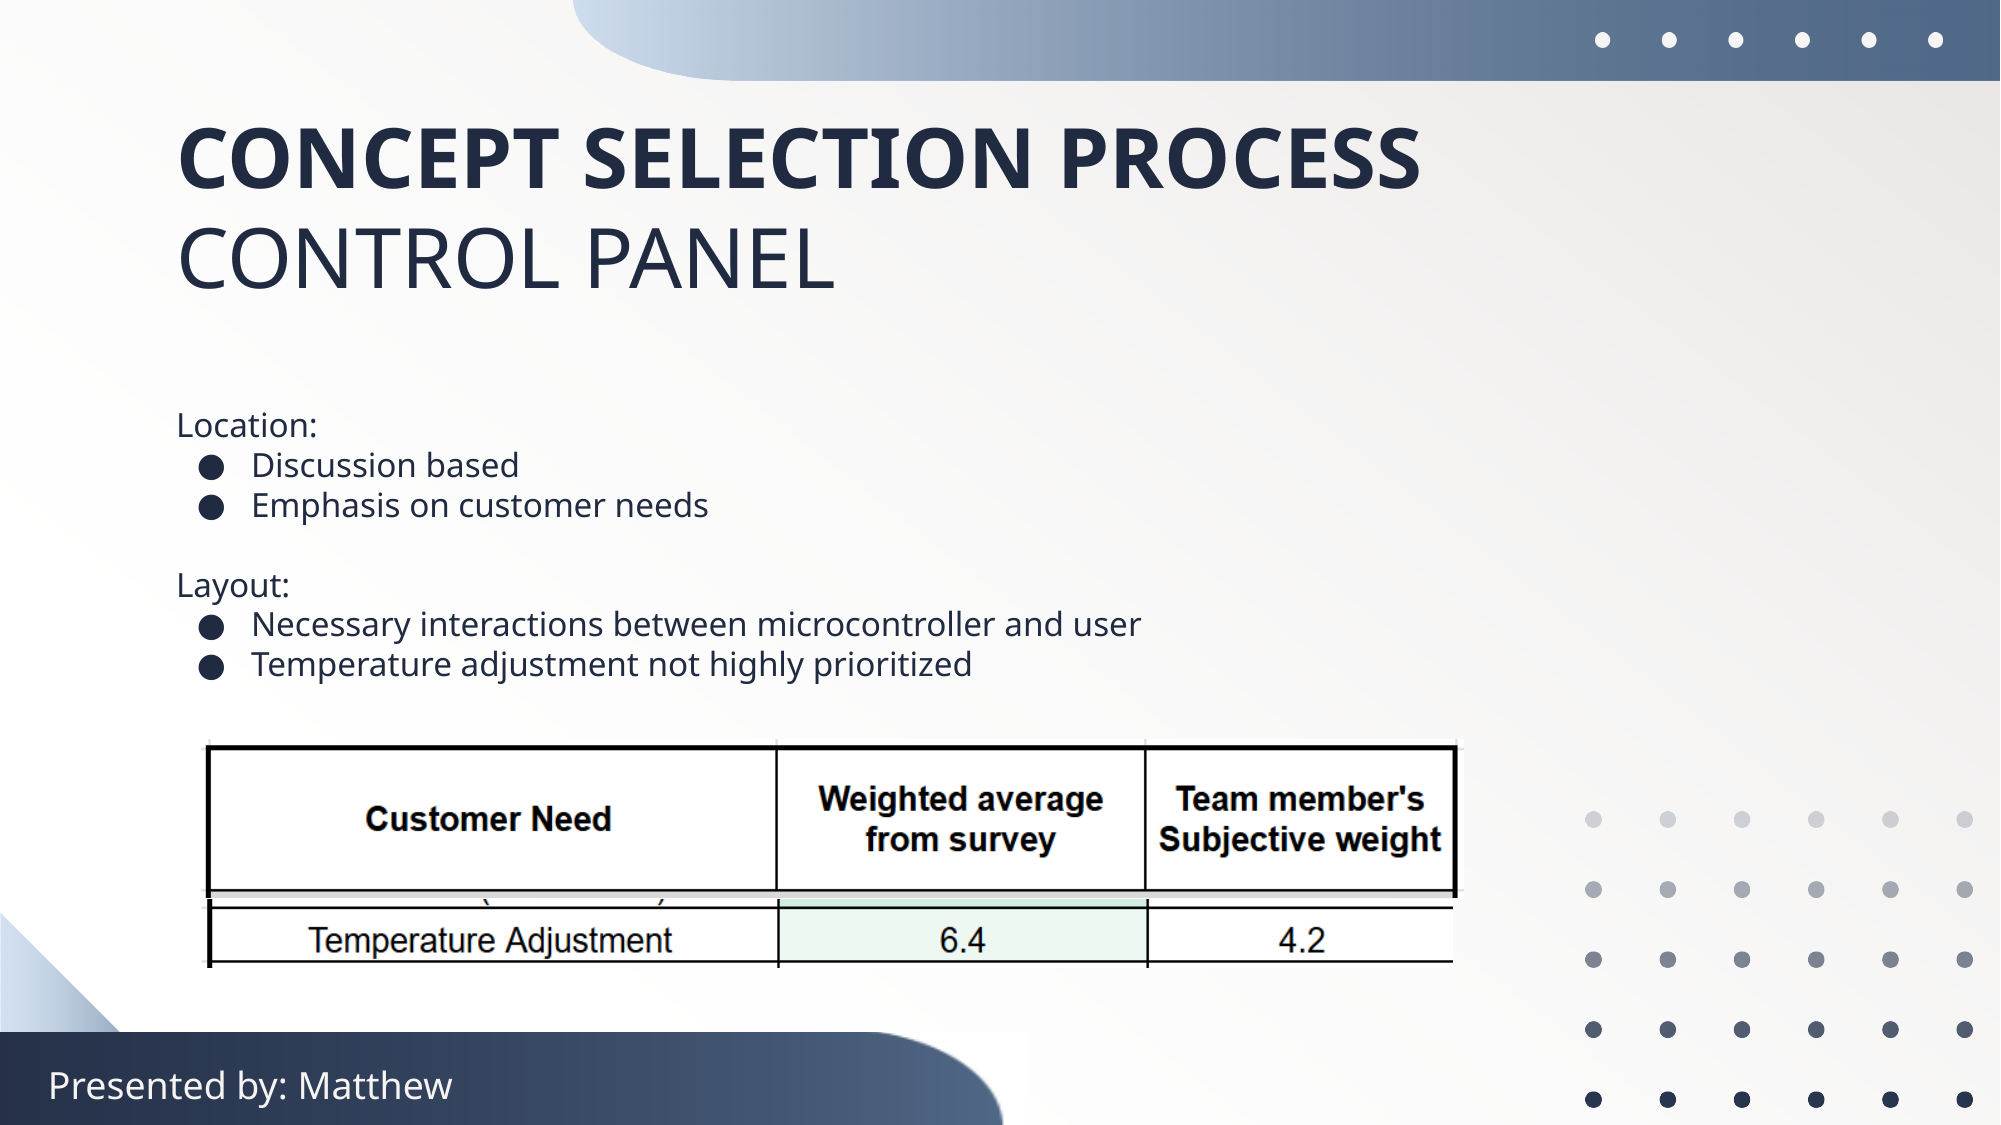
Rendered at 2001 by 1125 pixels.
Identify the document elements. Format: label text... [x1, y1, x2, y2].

list Location: Discussion based Emphasis on customer needs Layout: Necessary interactions between microcontroller and user Temperature adjustment not highly prioritized [156, 383, 1591, 860]
picture [0, 0, 2000, 1125]
title CONCEPT SELECTION PROCESS CONTROL PANEL [156, 85, 1805, 211]
